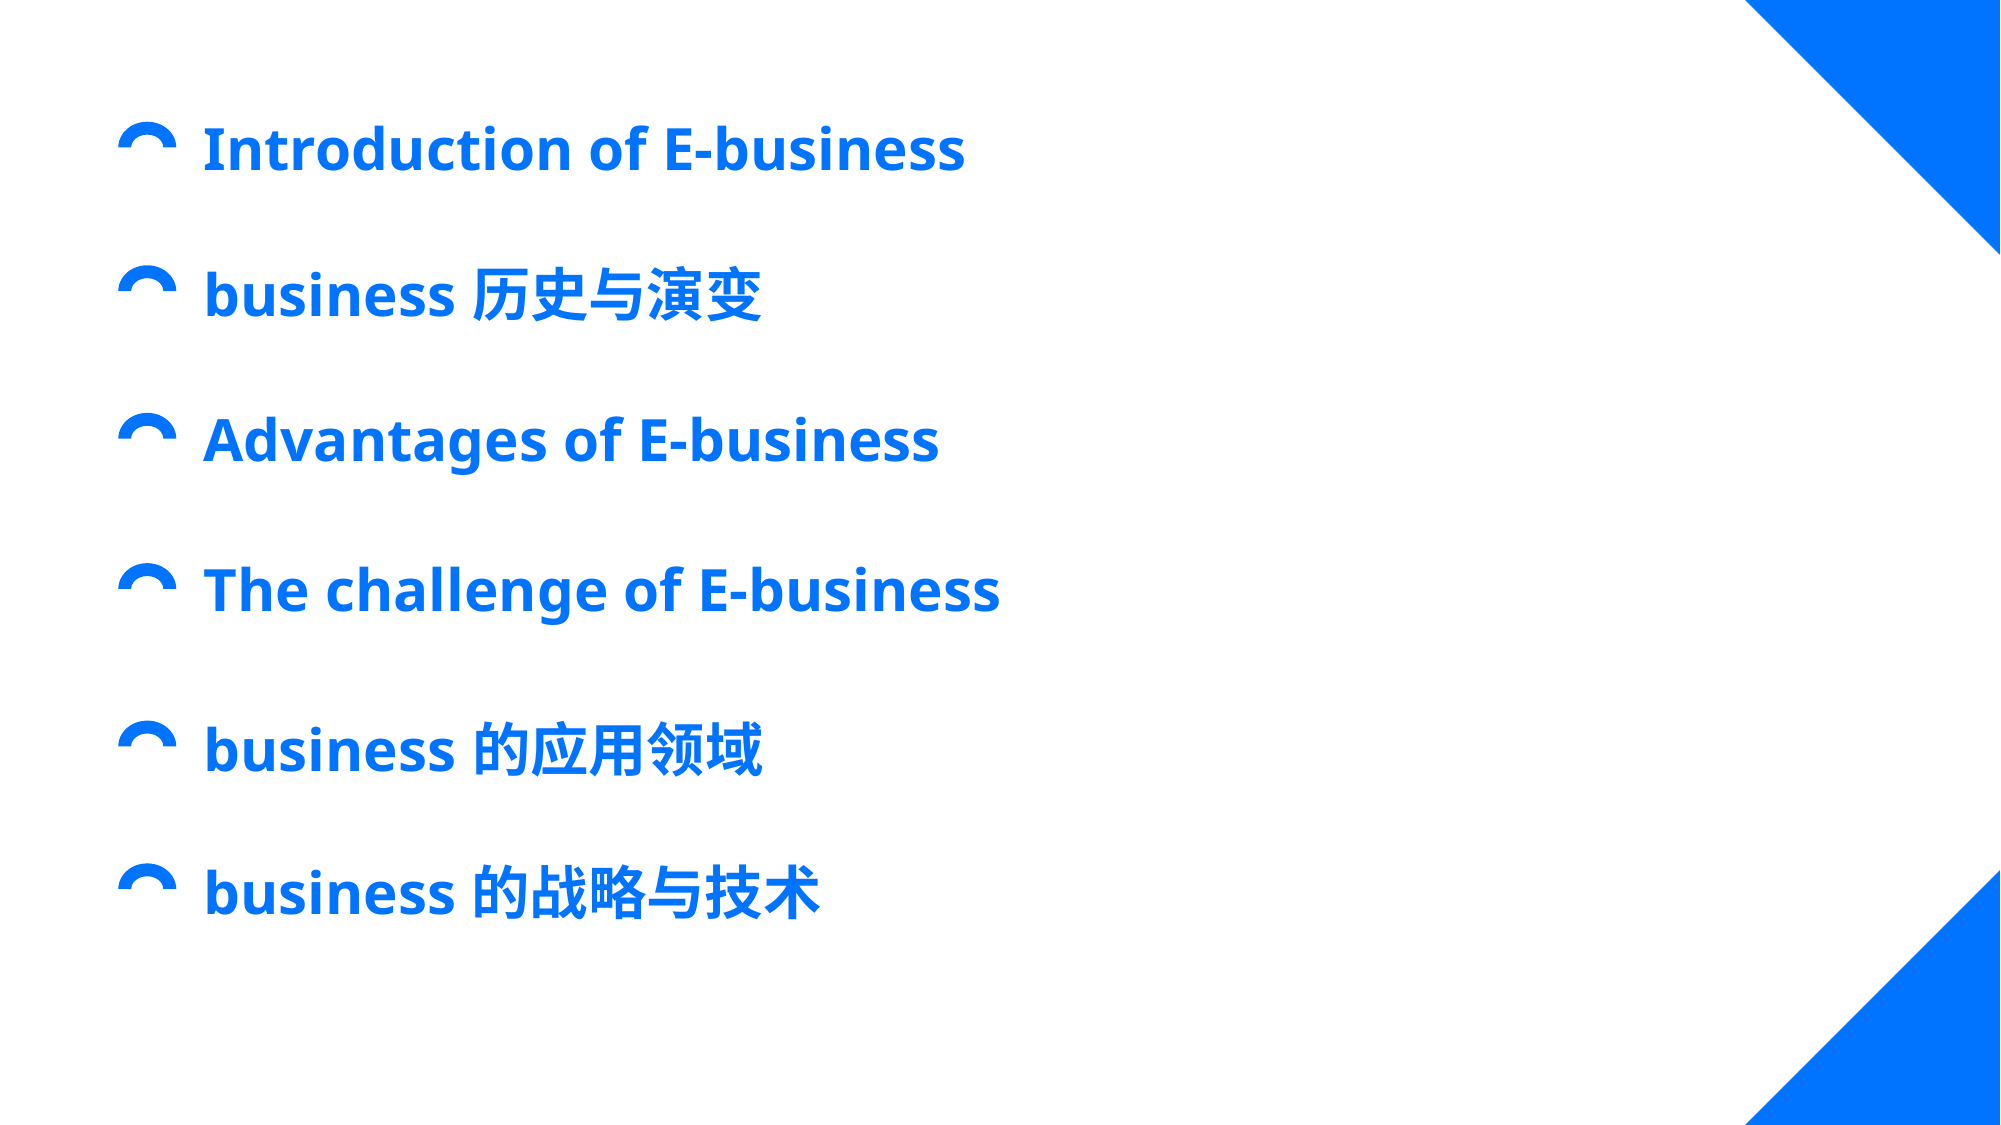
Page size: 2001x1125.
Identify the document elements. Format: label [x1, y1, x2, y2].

text_box [118, 94, 1665, 201]
text_box [118, 237, 1665, 344]
text_box [118, 385, 1665, 492]
text_box [1743, 0, 2000, 257]
text_box [118, 693, 1665, 800]
text_box [118, 535, 1665, 642]
text_box [1743, 868, 2000, 1125]
text_box [118, 836, 1665, 943]
